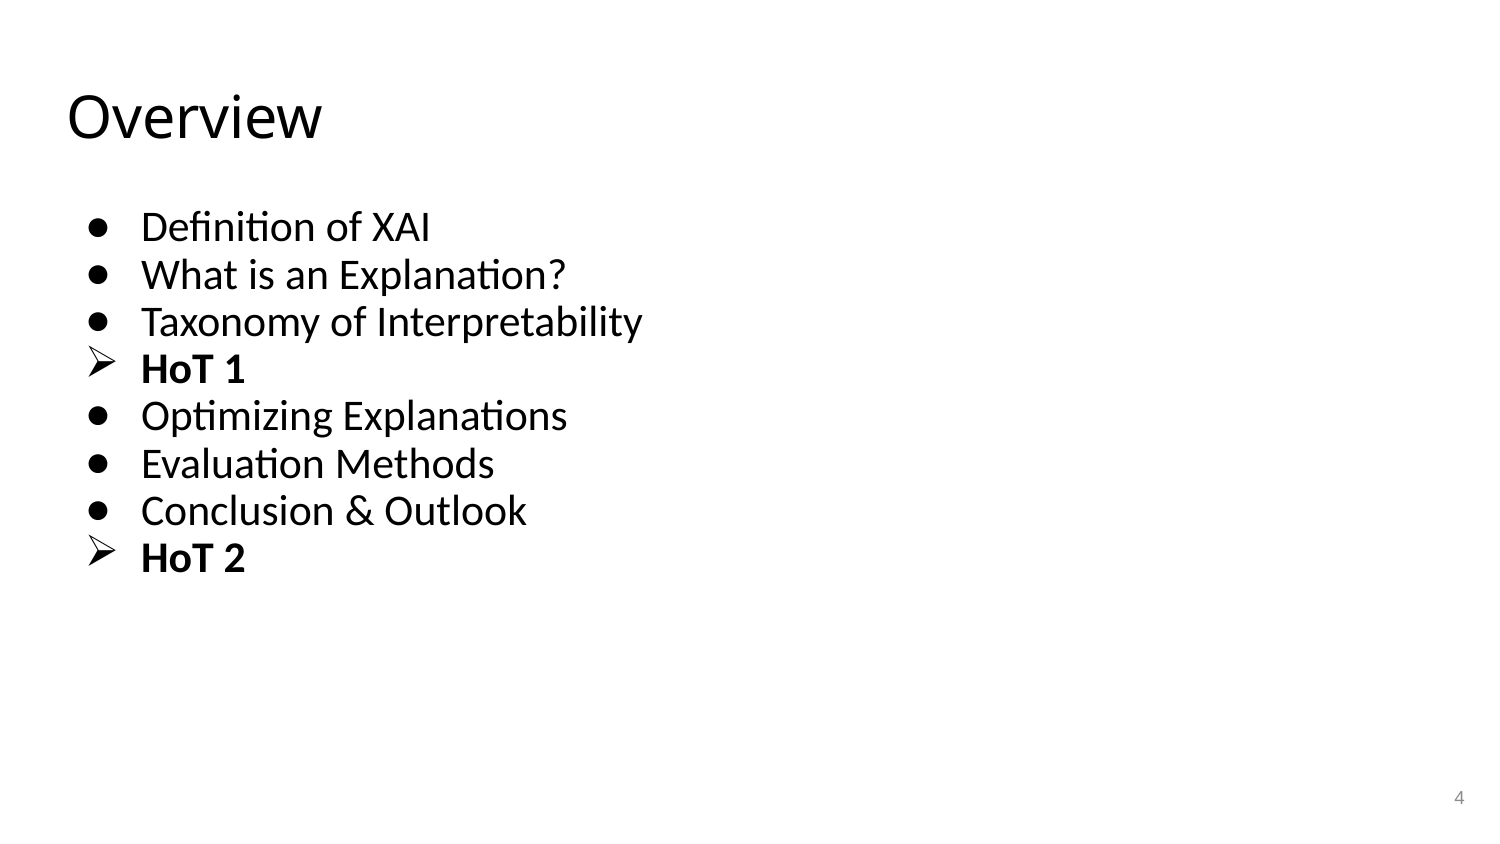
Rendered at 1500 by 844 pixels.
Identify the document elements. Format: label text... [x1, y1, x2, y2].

slide_number 4 [1389, 764, 1480, 830]
list Definition of XAI What is an Explanation? Taxonomy of Interpretability HoT 1 Optimizing Explanations Evaluation Methods Conclusion & Outlook HoT 2 [51, 189, 1449, 750]
title Overview [51, 72, 1449, 167]
